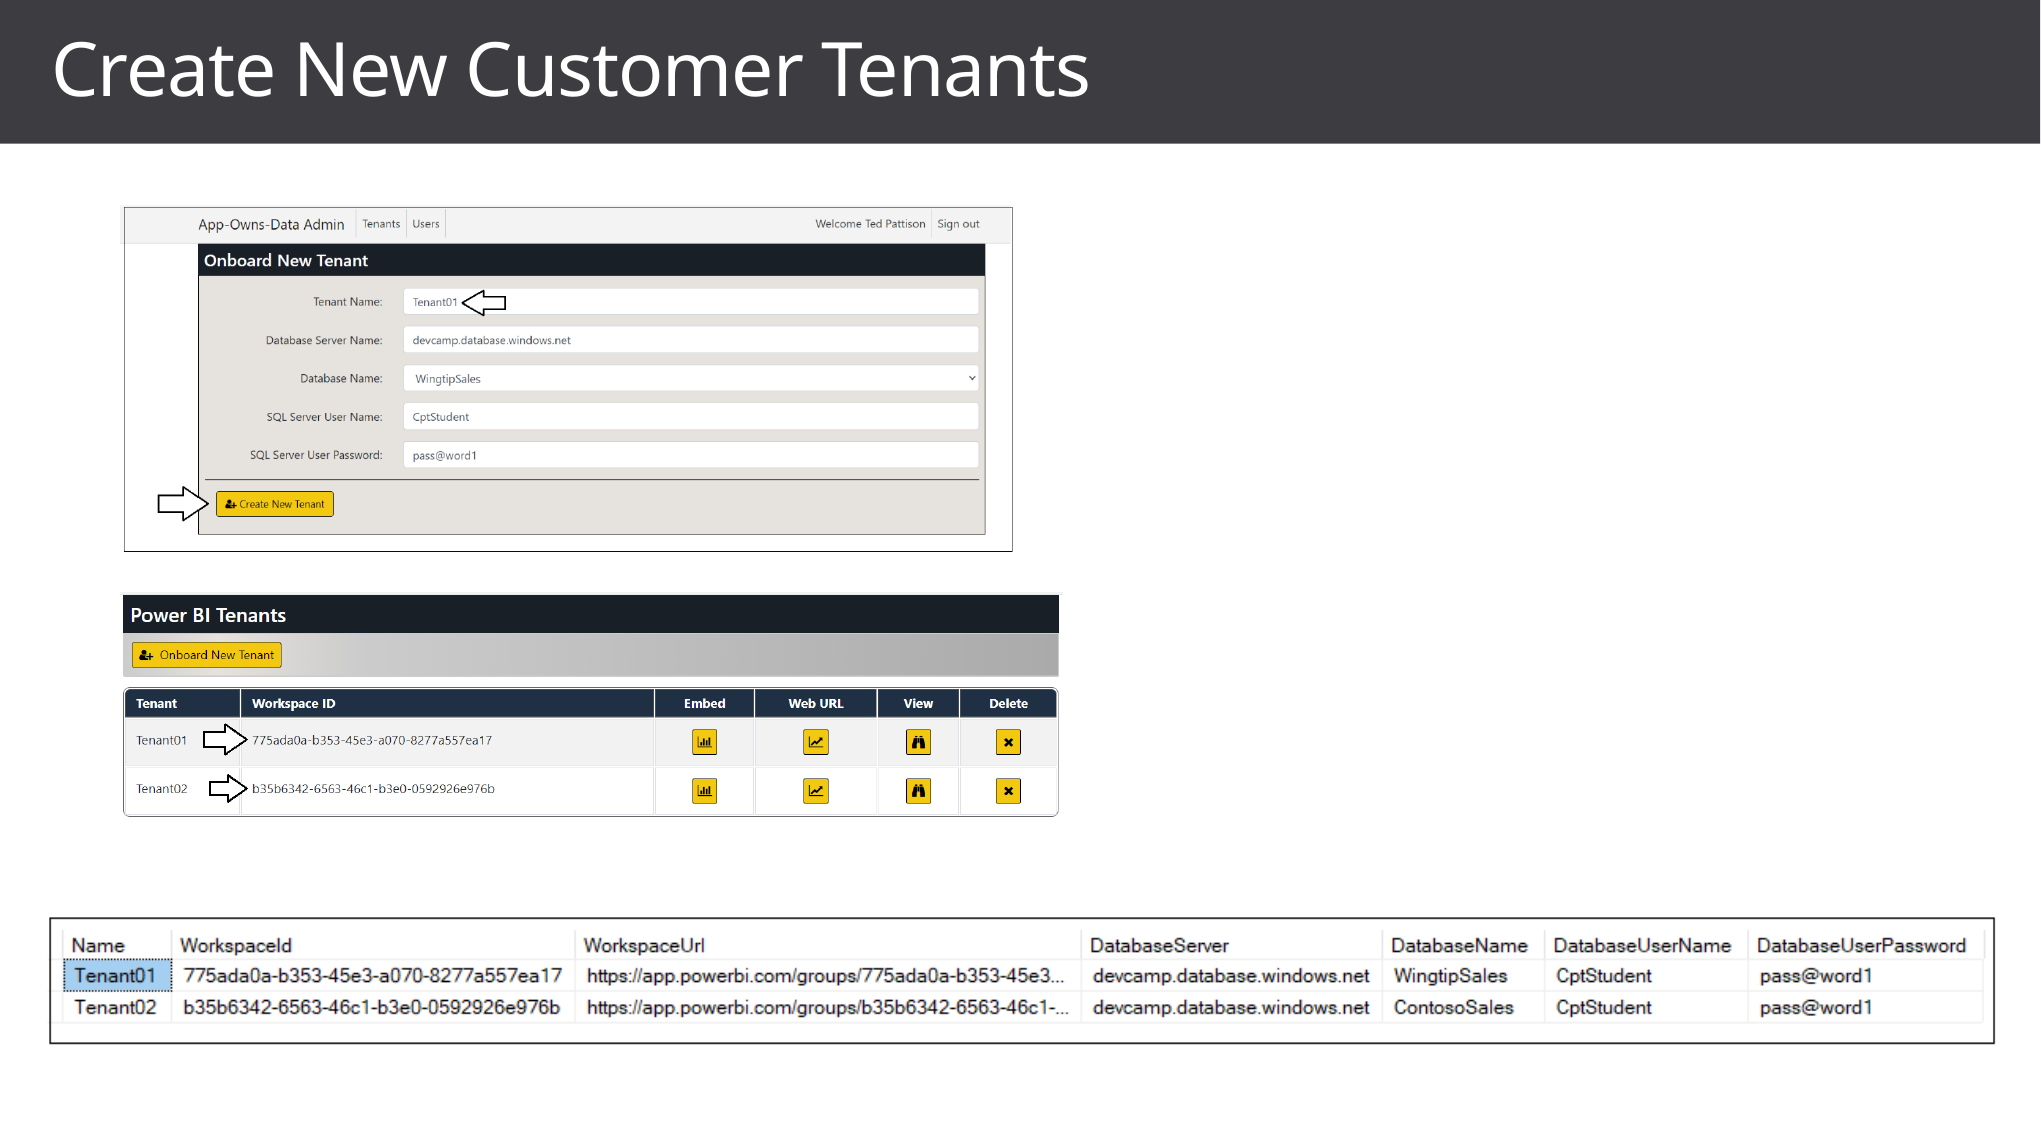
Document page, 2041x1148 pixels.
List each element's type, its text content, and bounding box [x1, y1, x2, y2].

picture [119, 203, 1019, 556]
picture [119, 591, 1064, 822]
title Create New Customer Tenants [51, 31, 1988, 113]
picture [37, 905, 2003, 1058]
